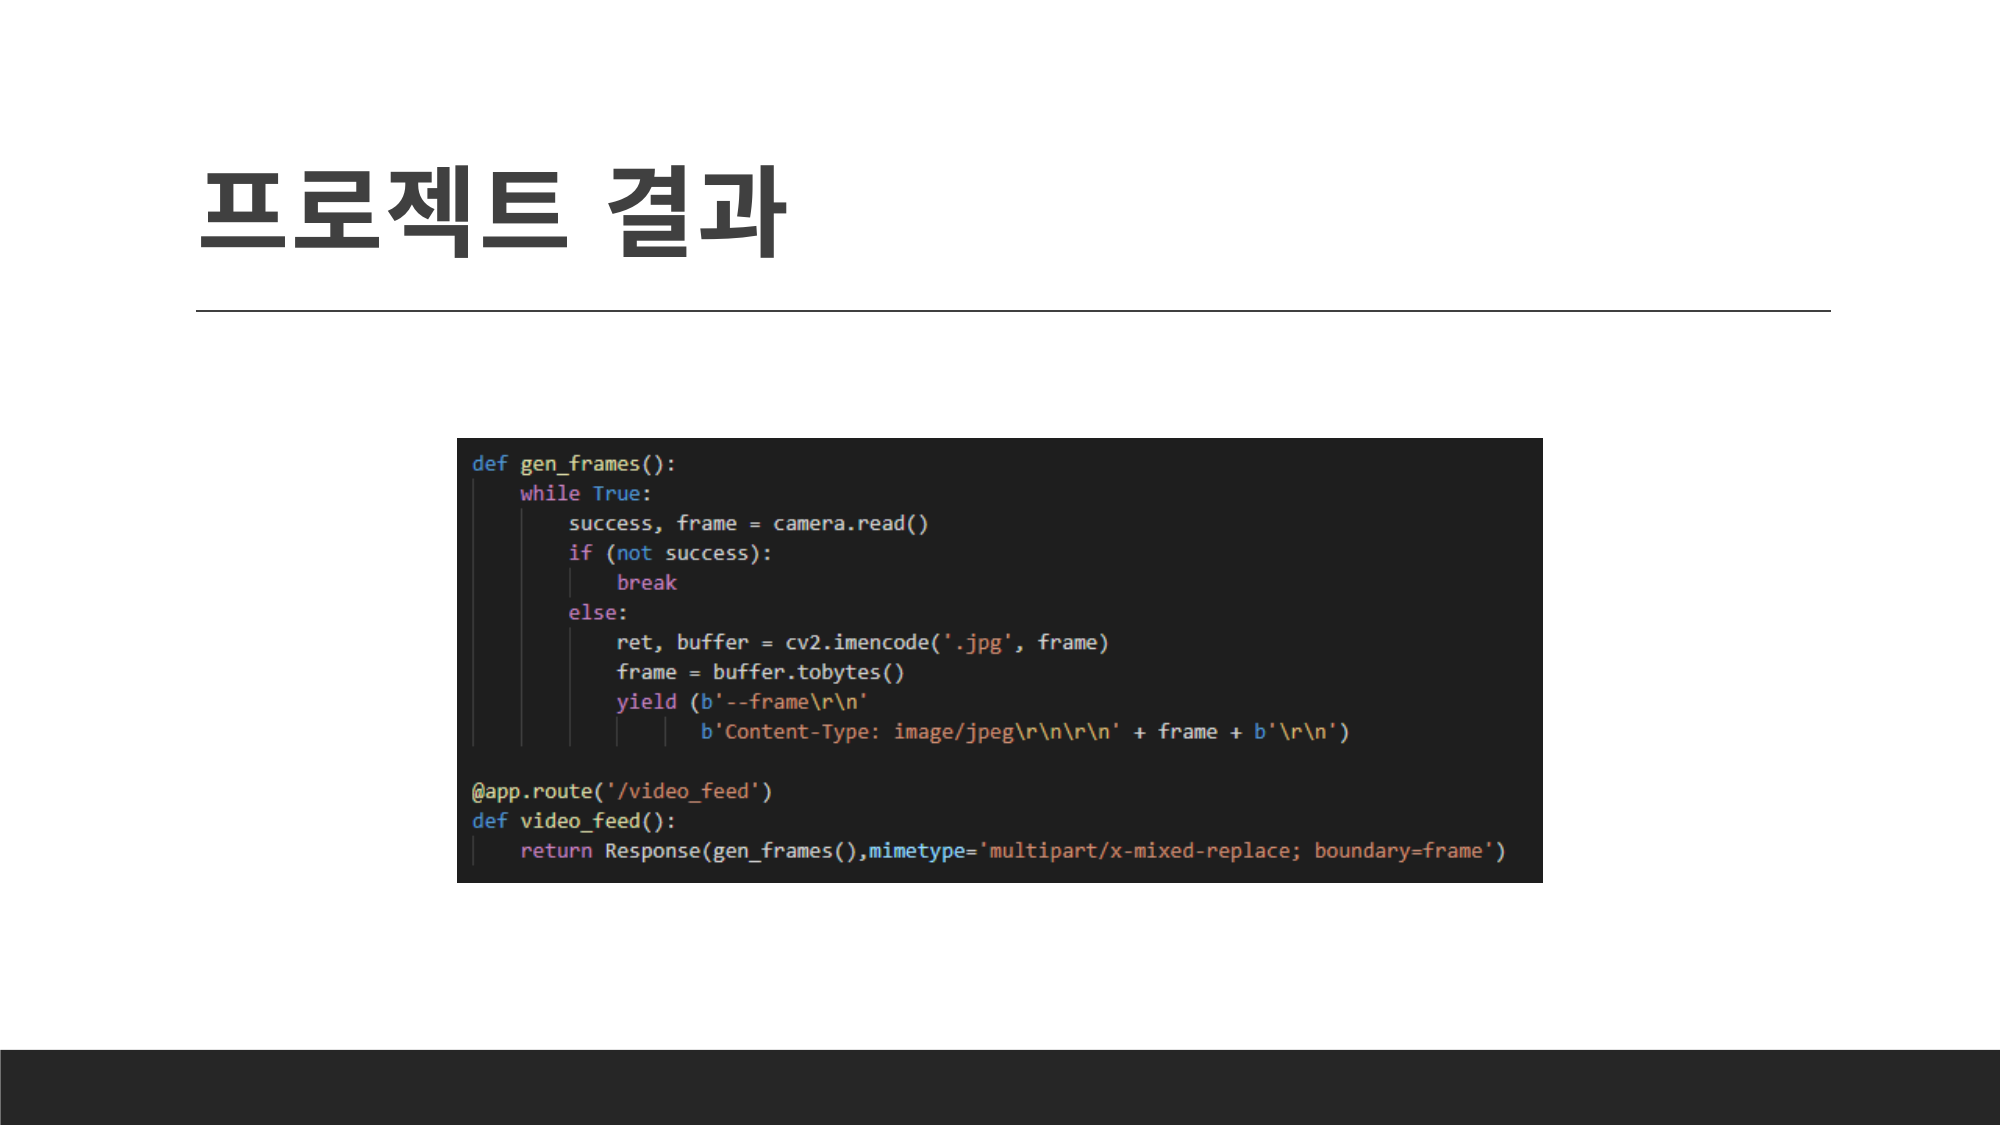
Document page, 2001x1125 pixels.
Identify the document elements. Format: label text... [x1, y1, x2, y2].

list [456, 438, 1544, 883]
title 프로젝트 결과 [180, 47, 1830, 285]
